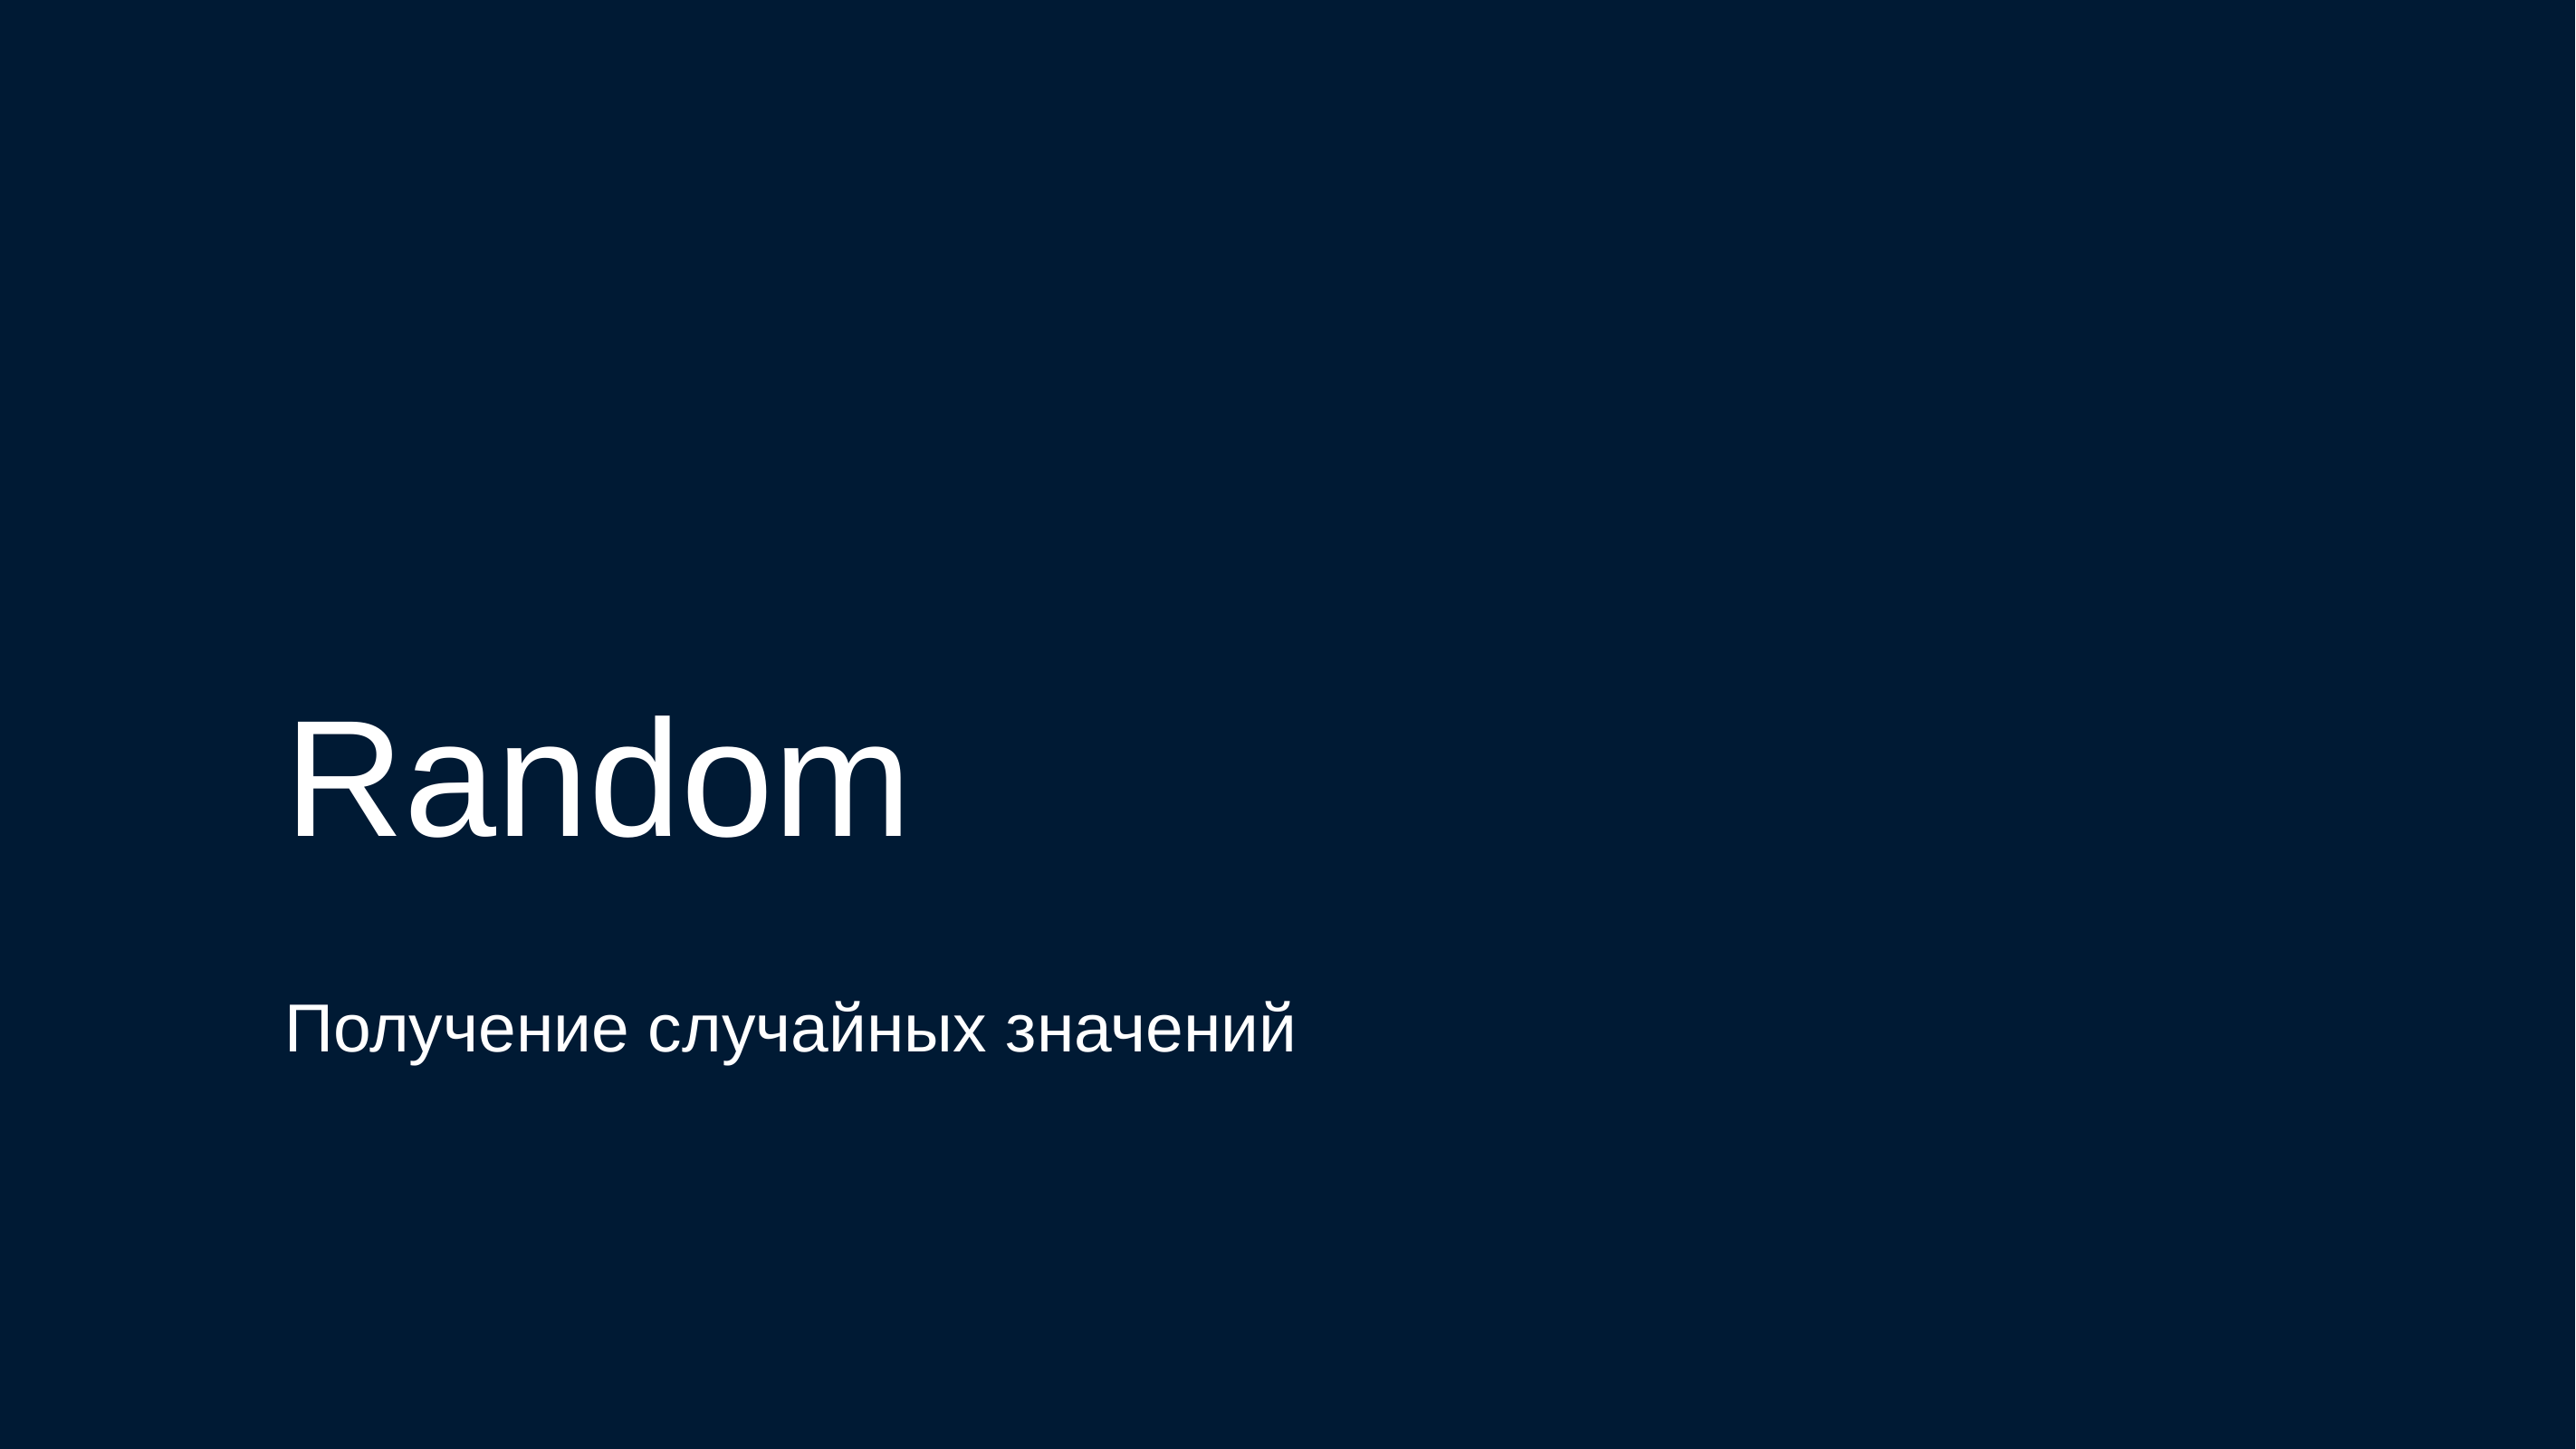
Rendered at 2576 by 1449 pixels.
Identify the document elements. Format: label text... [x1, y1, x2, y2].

title Random [284, 420, 2336, 888]
subtitle Получение случайных значений [284, 935, 2336, 1216]
